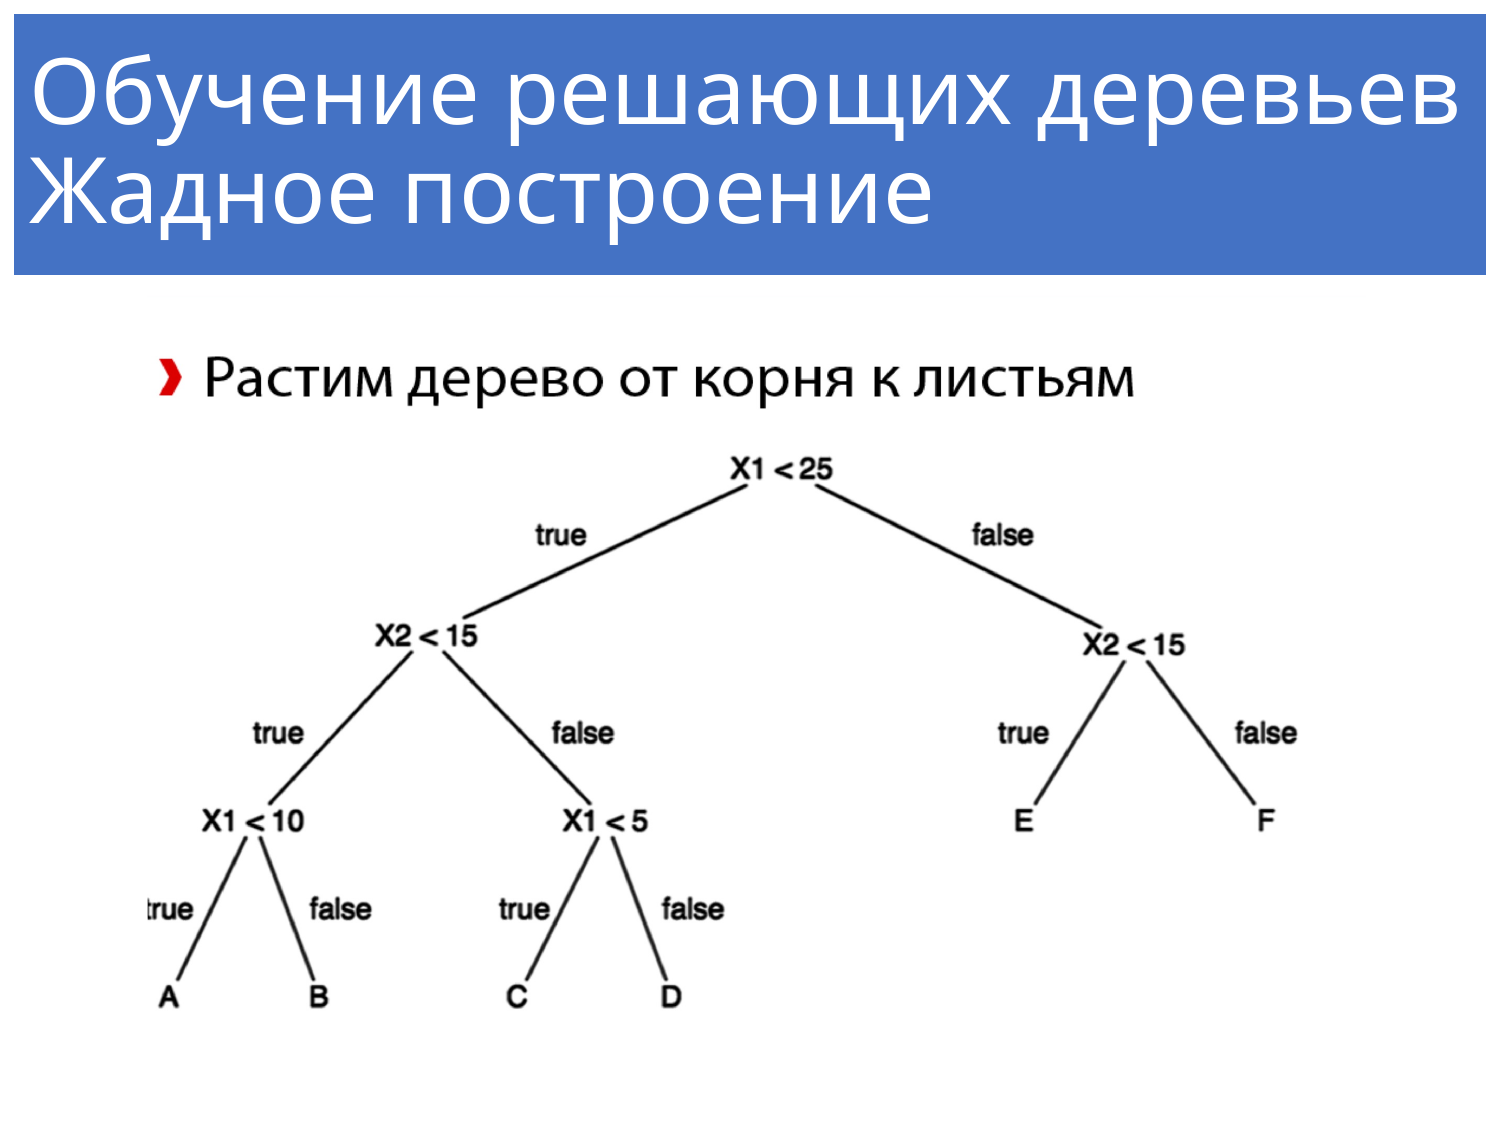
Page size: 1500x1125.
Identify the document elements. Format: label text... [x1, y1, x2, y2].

title Обучение решающих деревьев Жадное построение [14, 14, 1486, 275]
picture [147, 295, 1366, 1111]
